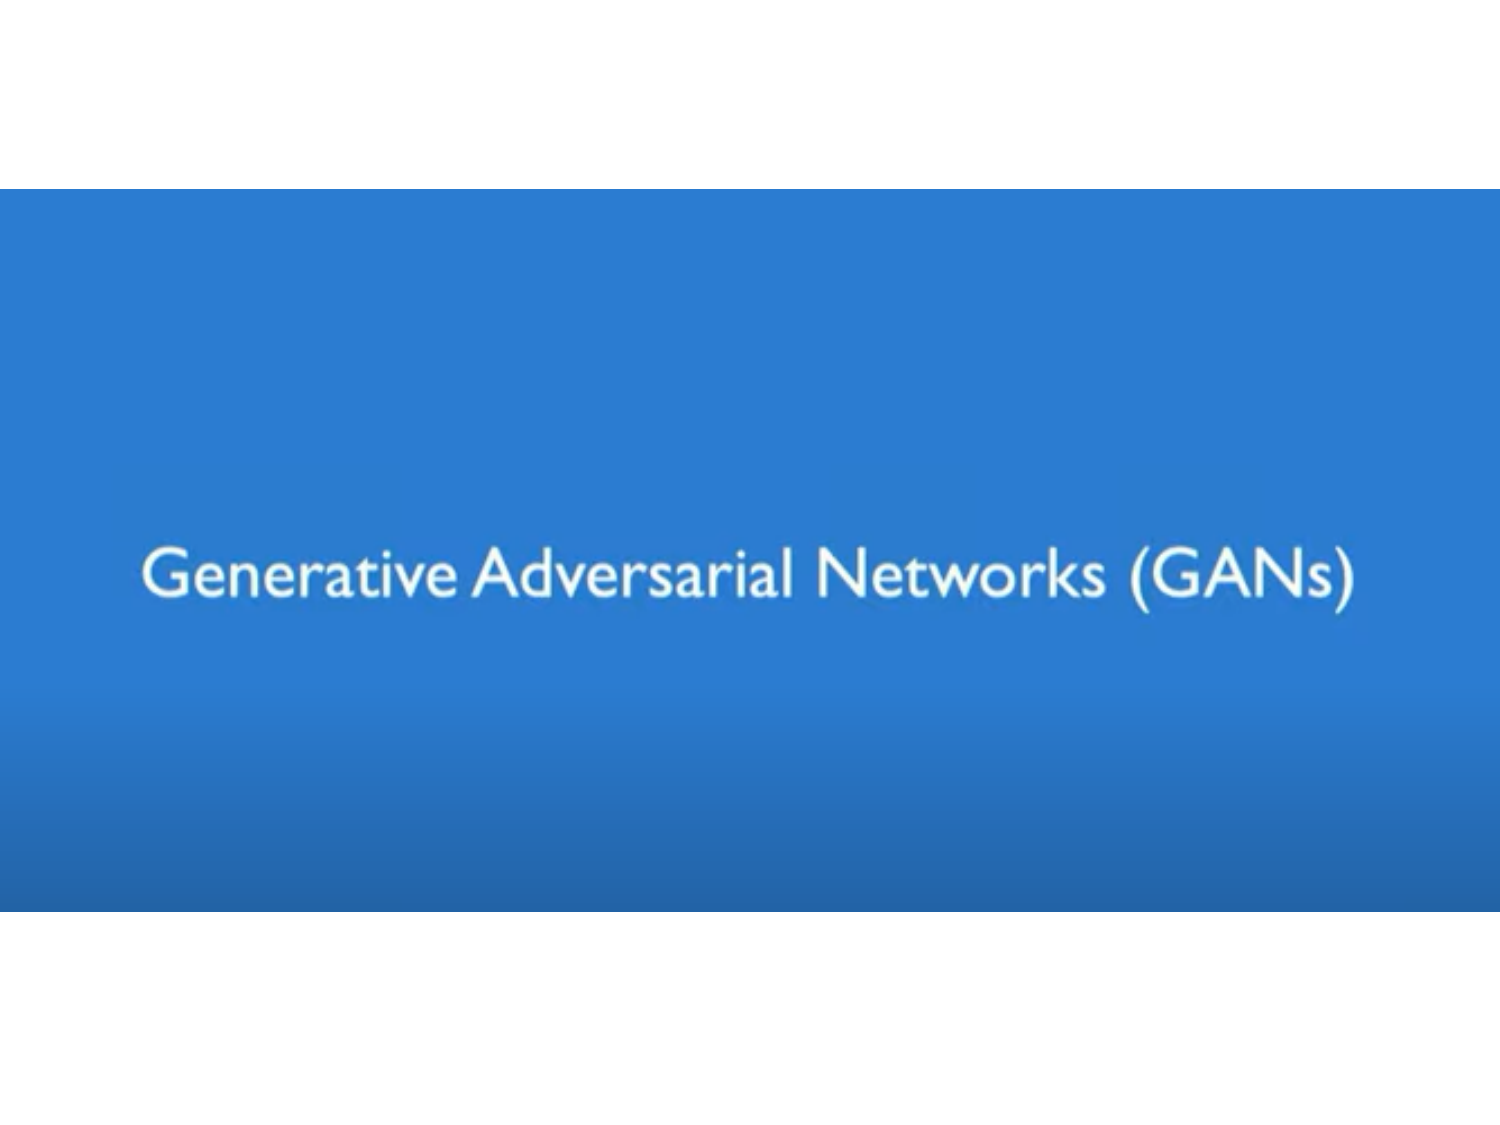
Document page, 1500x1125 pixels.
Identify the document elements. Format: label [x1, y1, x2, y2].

picture [0, 189, 1500, 912]
